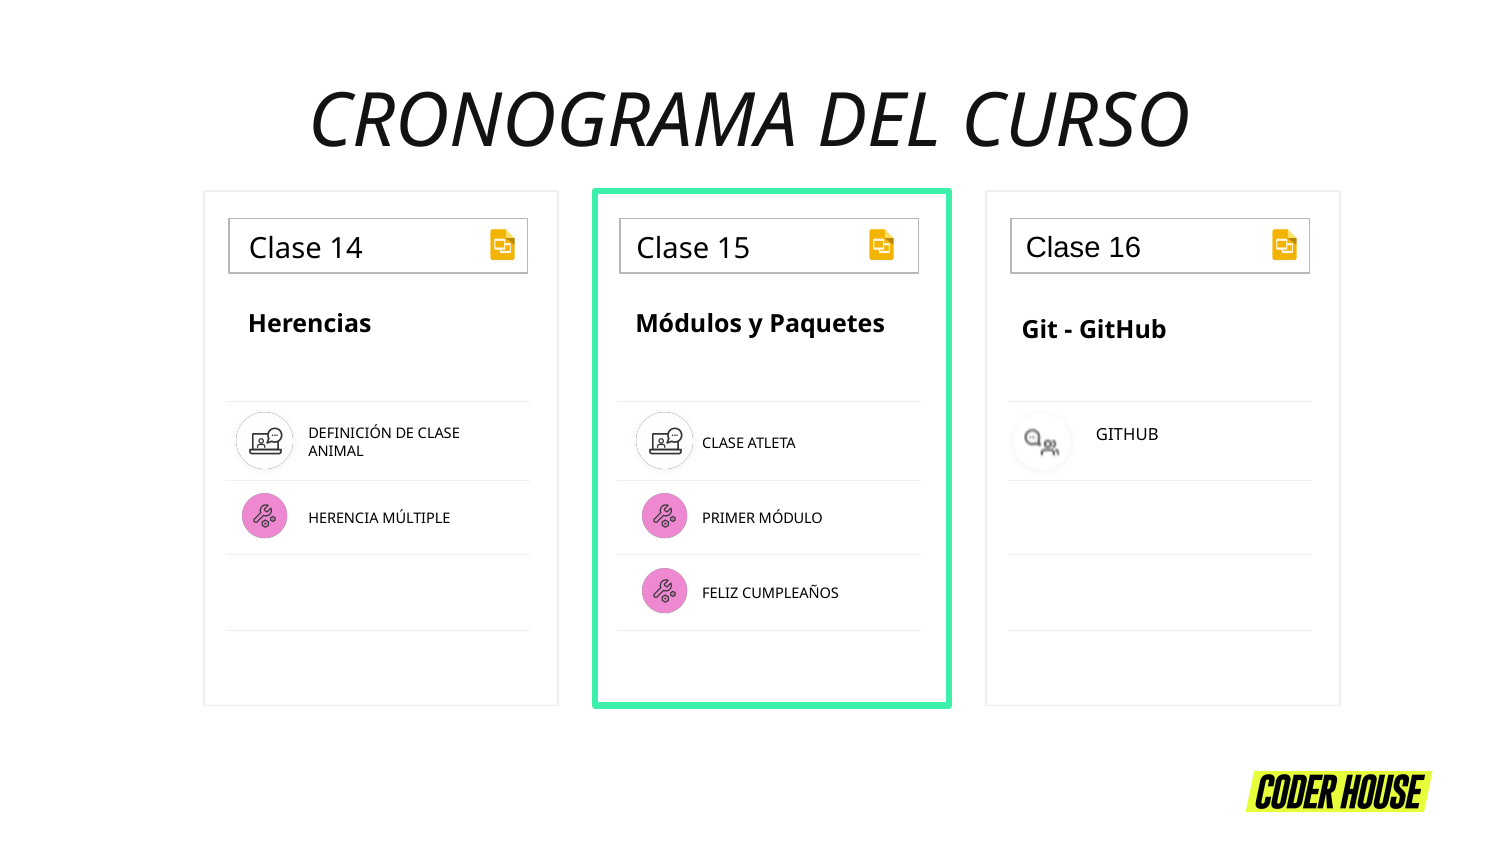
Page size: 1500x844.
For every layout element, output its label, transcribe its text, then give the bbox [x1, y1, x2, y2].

text_box [203, 190, 558, 706]
picture [639, 565, 691, 617]
text_box HERENCIA MÚLTIPLE [295, 494, 522, 541]
text_box [985, 190, 1340, 706]
picture [865, 227, 898, 261]
picture [629, 405, 700, 476]
text_box CRONOGRAMA DEL CURSO [229, 34, 1271, 198]
picture [239, 490, 291, 542]
text_box Módulos y Paquetes [620, 288, 925, 358]
text_box PRIMER MÓDULO [695, 494, 916, 541]
text_box Clase 16 [1010, 218, 1310, 273]
text_box [594, 198, 949, 706]
picture [229, 405, 300, 476]
text_box CLASE ATLETA [704, 419, 916, 466]
text_box Herencias [232, 288, 538, 358]
text_box Git - GitHub [1006, 294, 1499, 359]
text_box Clase 14 [233, 214, 437, 275]
text_box FELIZ CUMPLEAÑOS [695, 569, 916, 616]
picture [639, 490, 691, 542]
picture [1268, 227, 1301, 261]
picture [1006, 406, 1077, 476]
text_box DEFINICIÓN DE CLASE ANIMAL [304, 410, 522, 456]
picture [1241, 764, 1437, 819]
text_box GITHUB [1082, 413, 1328, 454]
text_box [228, 218, 233, 273]
text_box Clase 15 [621, 214, 824, 275]
picture [486, 227, 520, 261]
text_box [824, 218, 919, 273]
text_box [437, 218, 528, 273]
